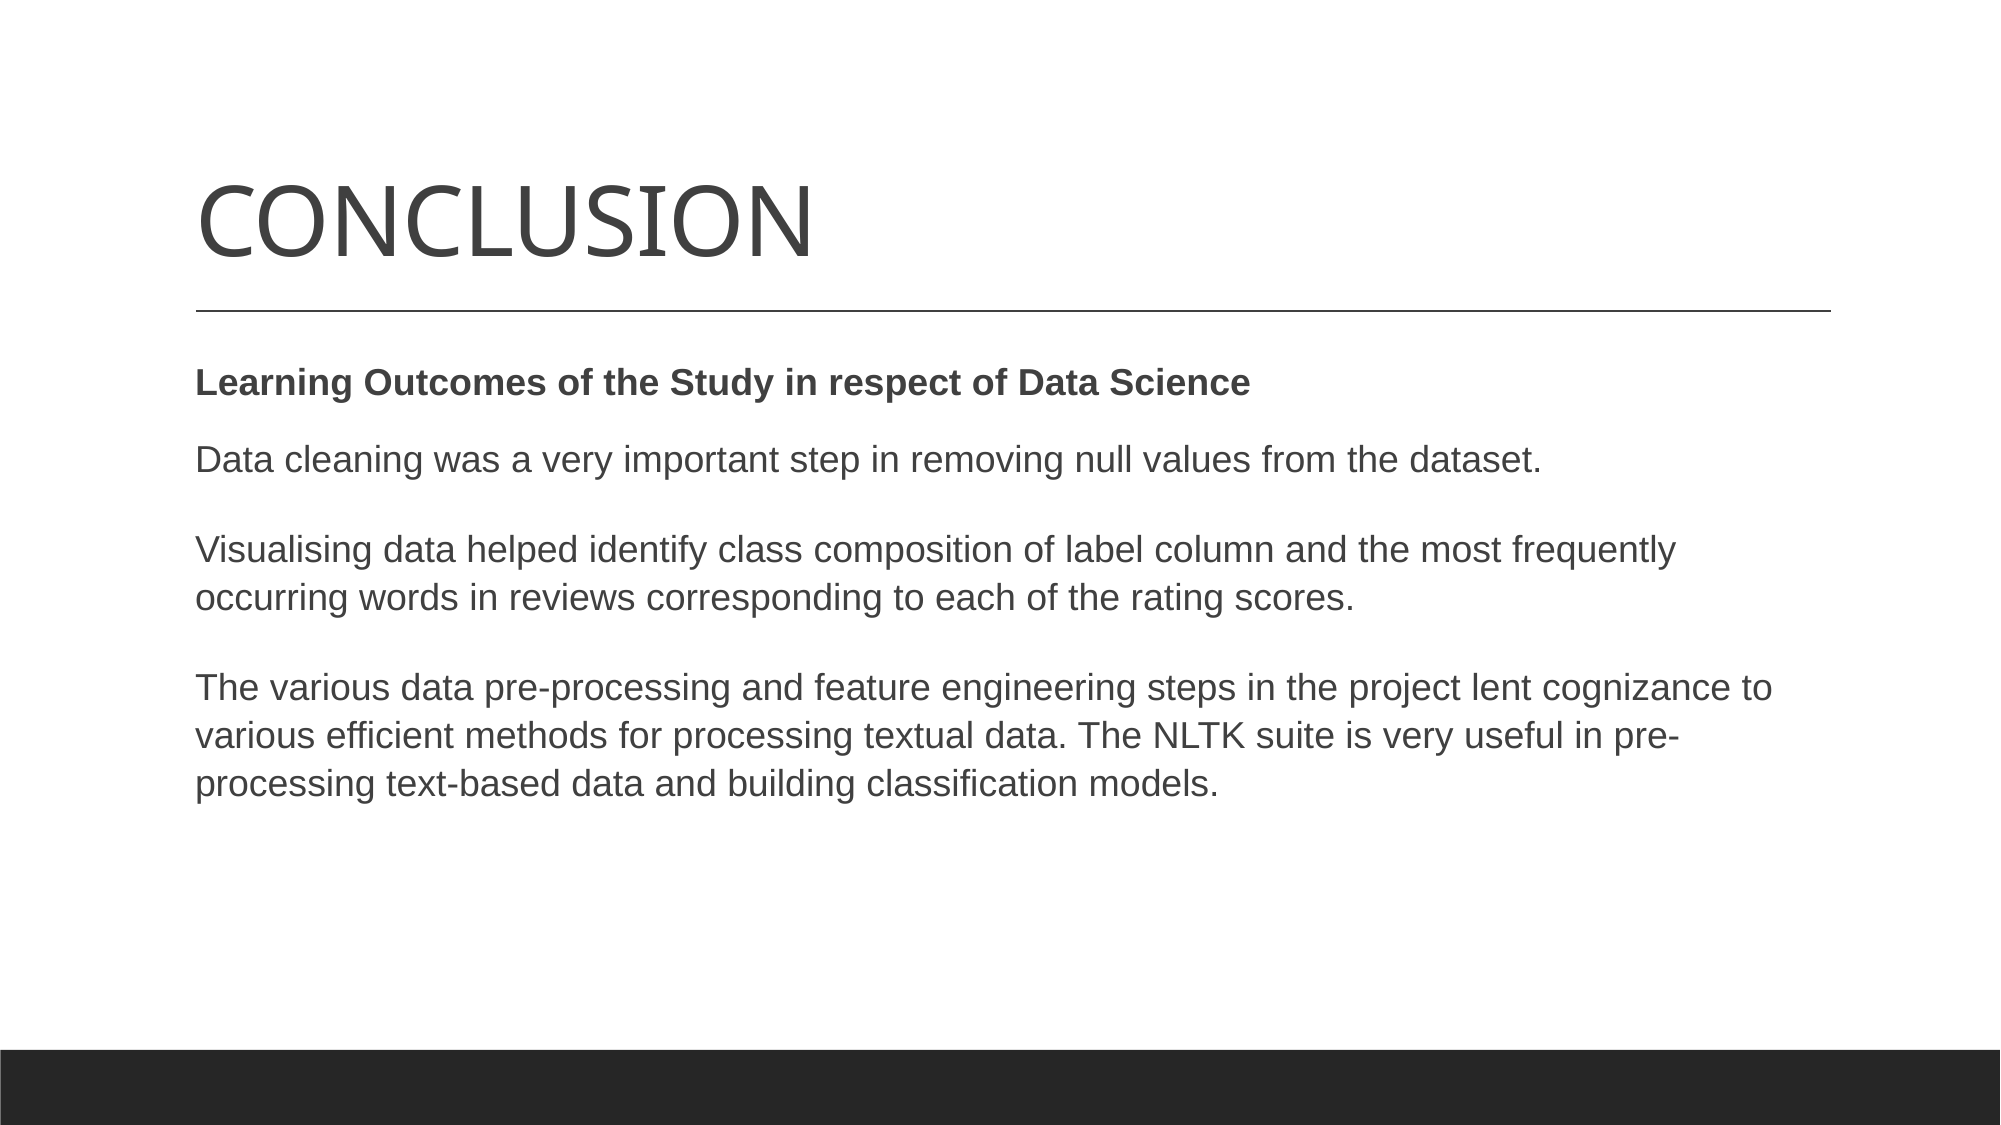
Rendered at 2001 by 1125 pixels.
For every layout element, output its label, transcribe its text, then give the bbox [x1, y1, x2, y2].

list Learning Outcomes of the Study in respect of Data Science Data cleaning was a very important step in removing null values from the dataset. Visualising data helped identify class composition of label column and the most frequently occurring words in reviews corresponding to each of the rating scores. The various data pre-processing and feature engineering steps in the project lent cognizance to various efficient methods for processing textual data. The NLTK suite is very useful in pre-processing text-based data and building classification models. [180, 345, 1830, 963]
title CONCLUSION [180, 47, 1830, 285]
